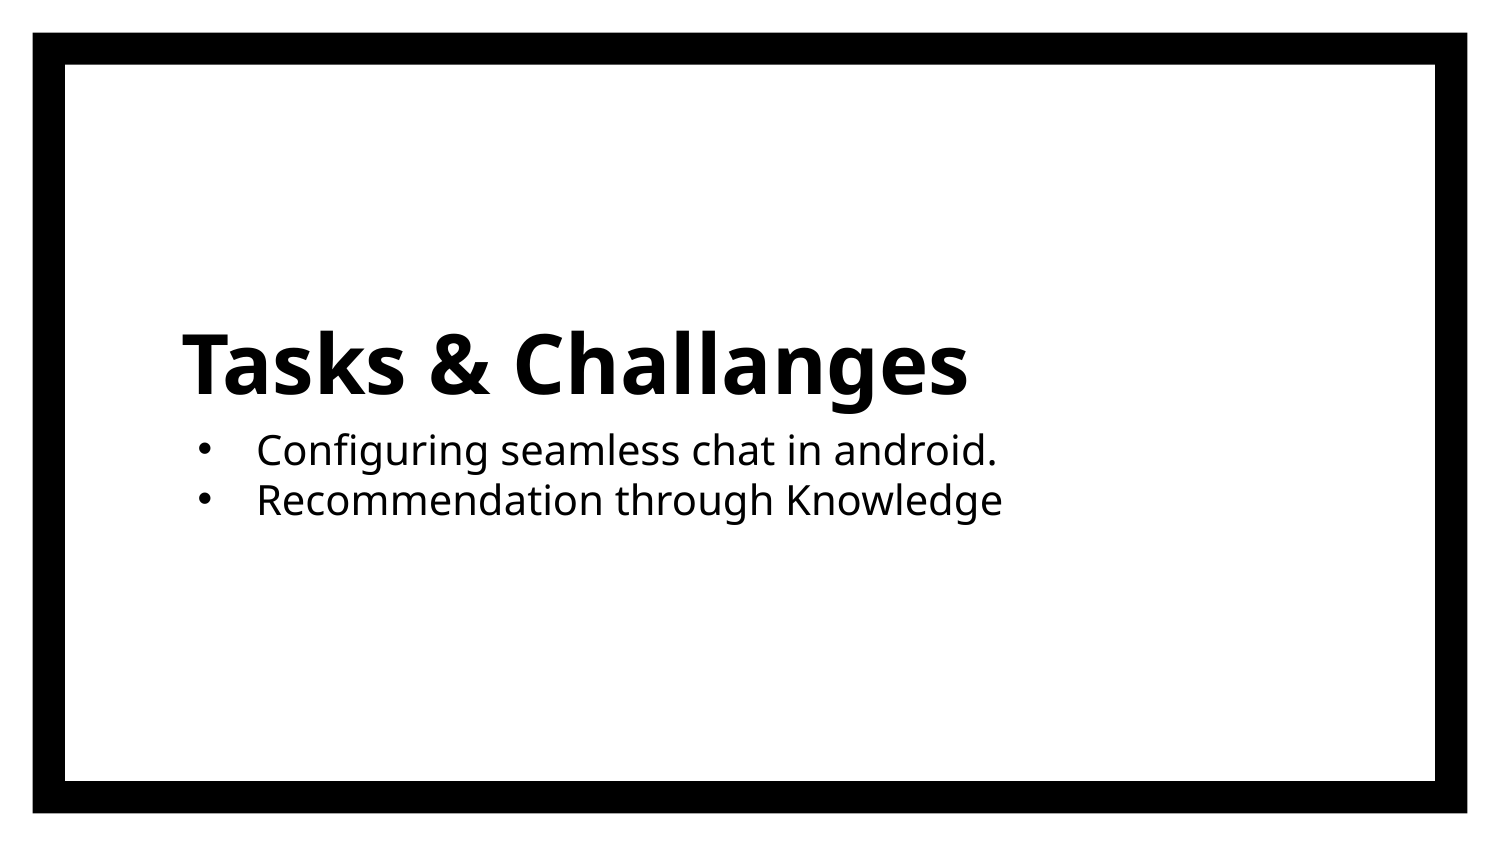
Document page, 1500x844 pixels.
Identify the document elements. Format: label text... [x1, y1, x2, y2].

title Tasks & Challanges [166, 235, 1190, 427]
subtitle Configuring seamless chat in android. Recommendation through Knowledge [166, 408, 1073, 741]
